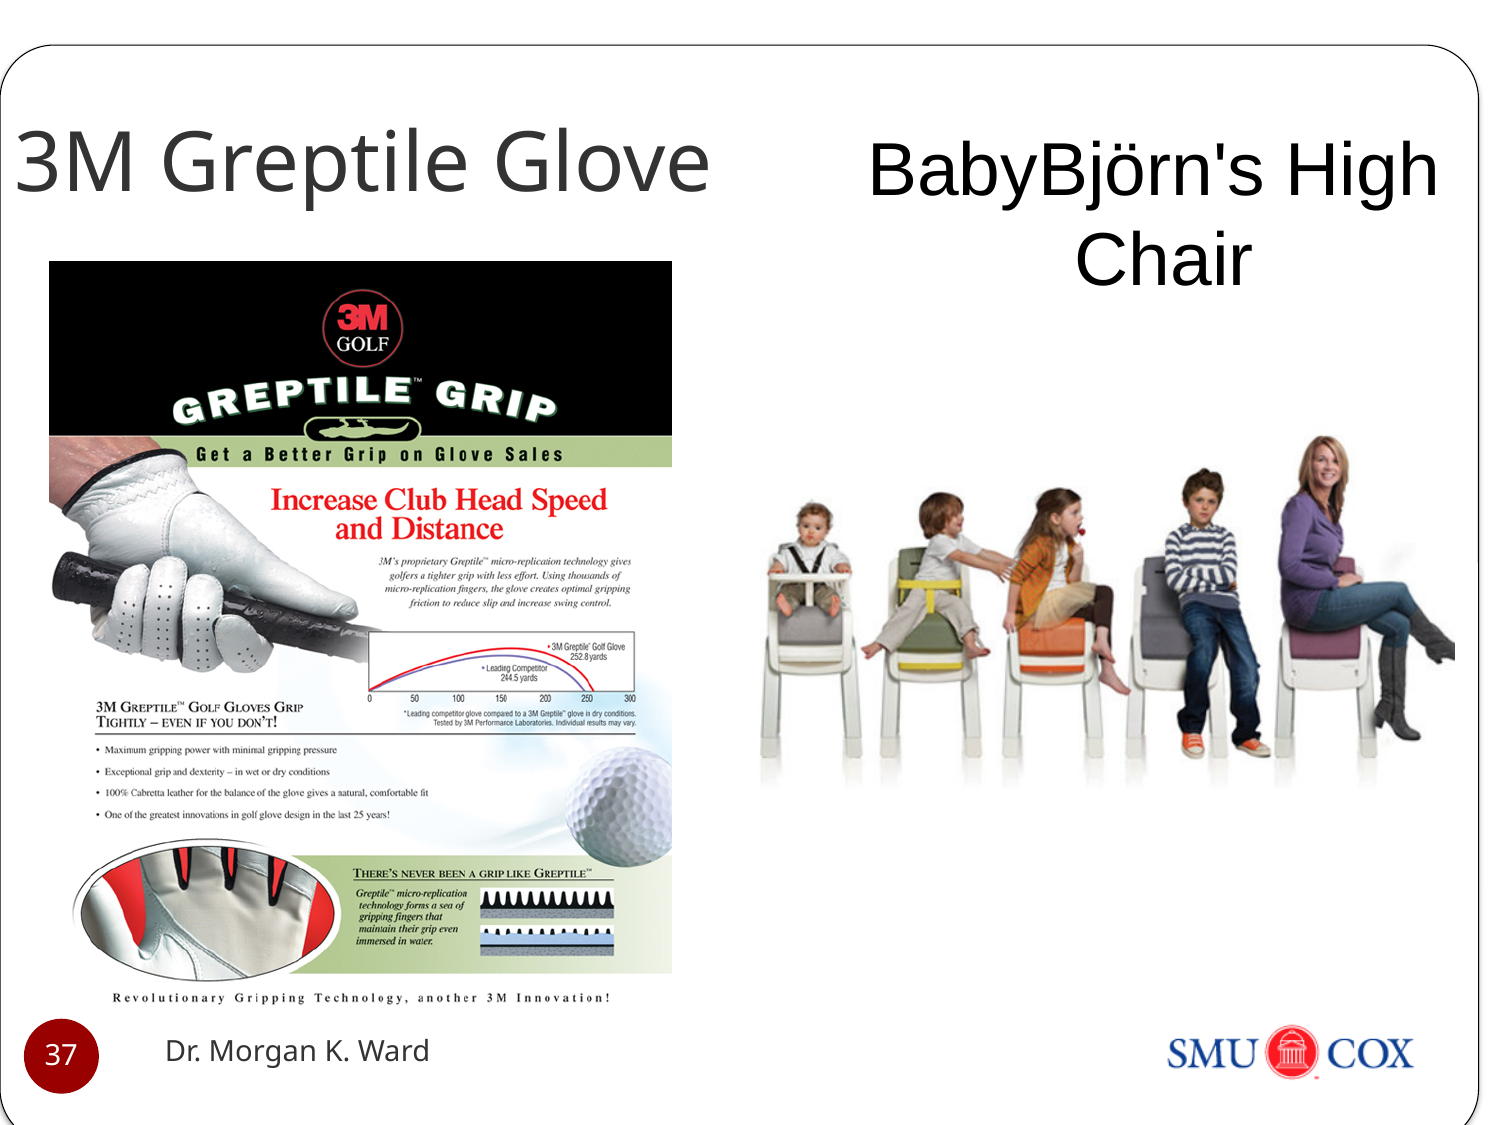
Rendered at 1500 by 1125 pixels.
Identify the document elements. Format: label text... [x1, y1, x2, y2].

slide_number 37 [23, 1023, 99, 1094]
picture [749, 404, 1472, 790]
title 3M Greptile Glove [0, 0, 1350, 223]
picture [1155, 1012, 1427, 1093]
text_box BabyBjörn's High Chair [631, 113, 1500, 309]
footer Dr. Morgan K. Ward [150, 1012, 800, 1088]
picture [49, 261, 672, 1031]
